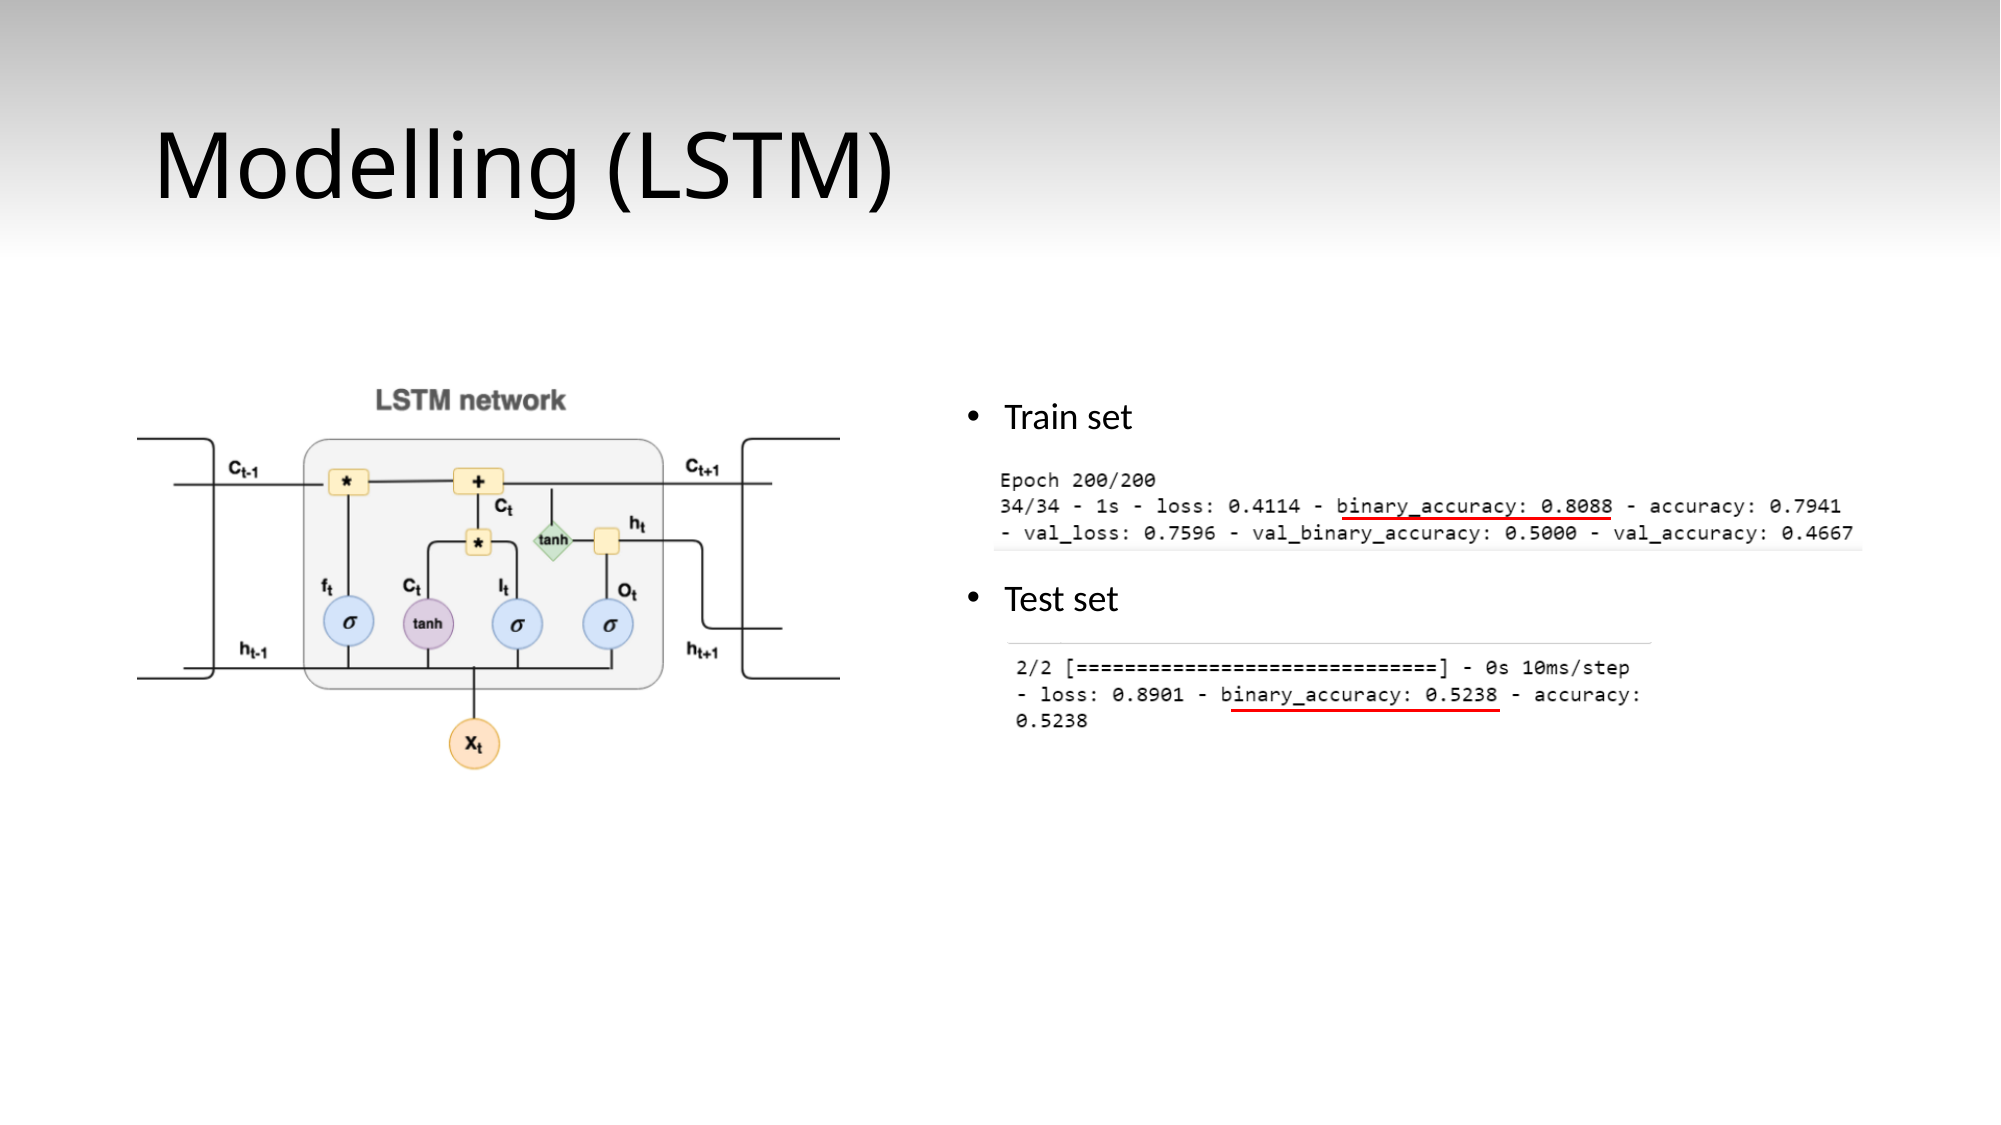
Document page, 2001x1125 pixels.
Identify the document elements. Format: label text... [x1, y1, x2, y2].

picture [1005, 642, 1652, 745]
picture [993, 466, 1863, 551]
picture [137, 365, 840, 785]
text_box Test set [951, 571, 1411, 629]
text_box Train set [951, 390, 1411, 448]
title Modelling (LSTM) [137, 59, 1863, 278]
